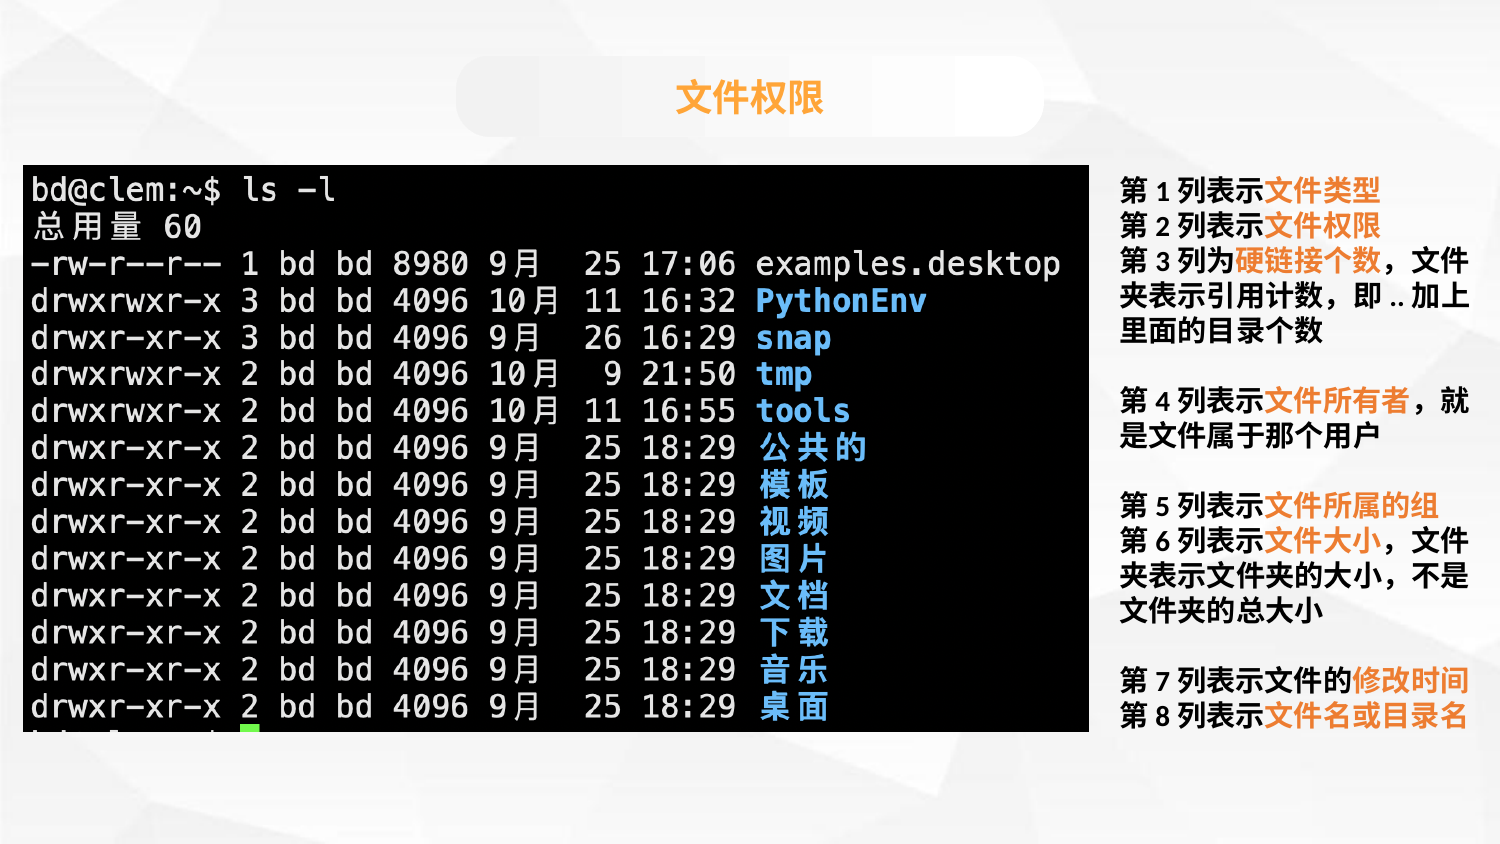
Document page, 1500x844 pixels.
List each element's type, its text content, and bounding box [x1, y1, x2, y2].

picture [0, 0, 1500, 844]
text_box 第1列表示文件类型 第2列表示文件权限 第3列为硬链接个数，文件夹表示引用计数，即..加上里面的目录个数 第4列表示文件所有者，就是文件属于那个用户 第5列表示文件所属的组 第6列表示文件大小，文件夹表示文件夹的大小，不是文件夹的总大小 第7列表示文件的修改时间 第8列表示文件名或目录名 [1104, 165, 1500, 740]
text_box 文件权限 [454, 54, 1046, 138]
